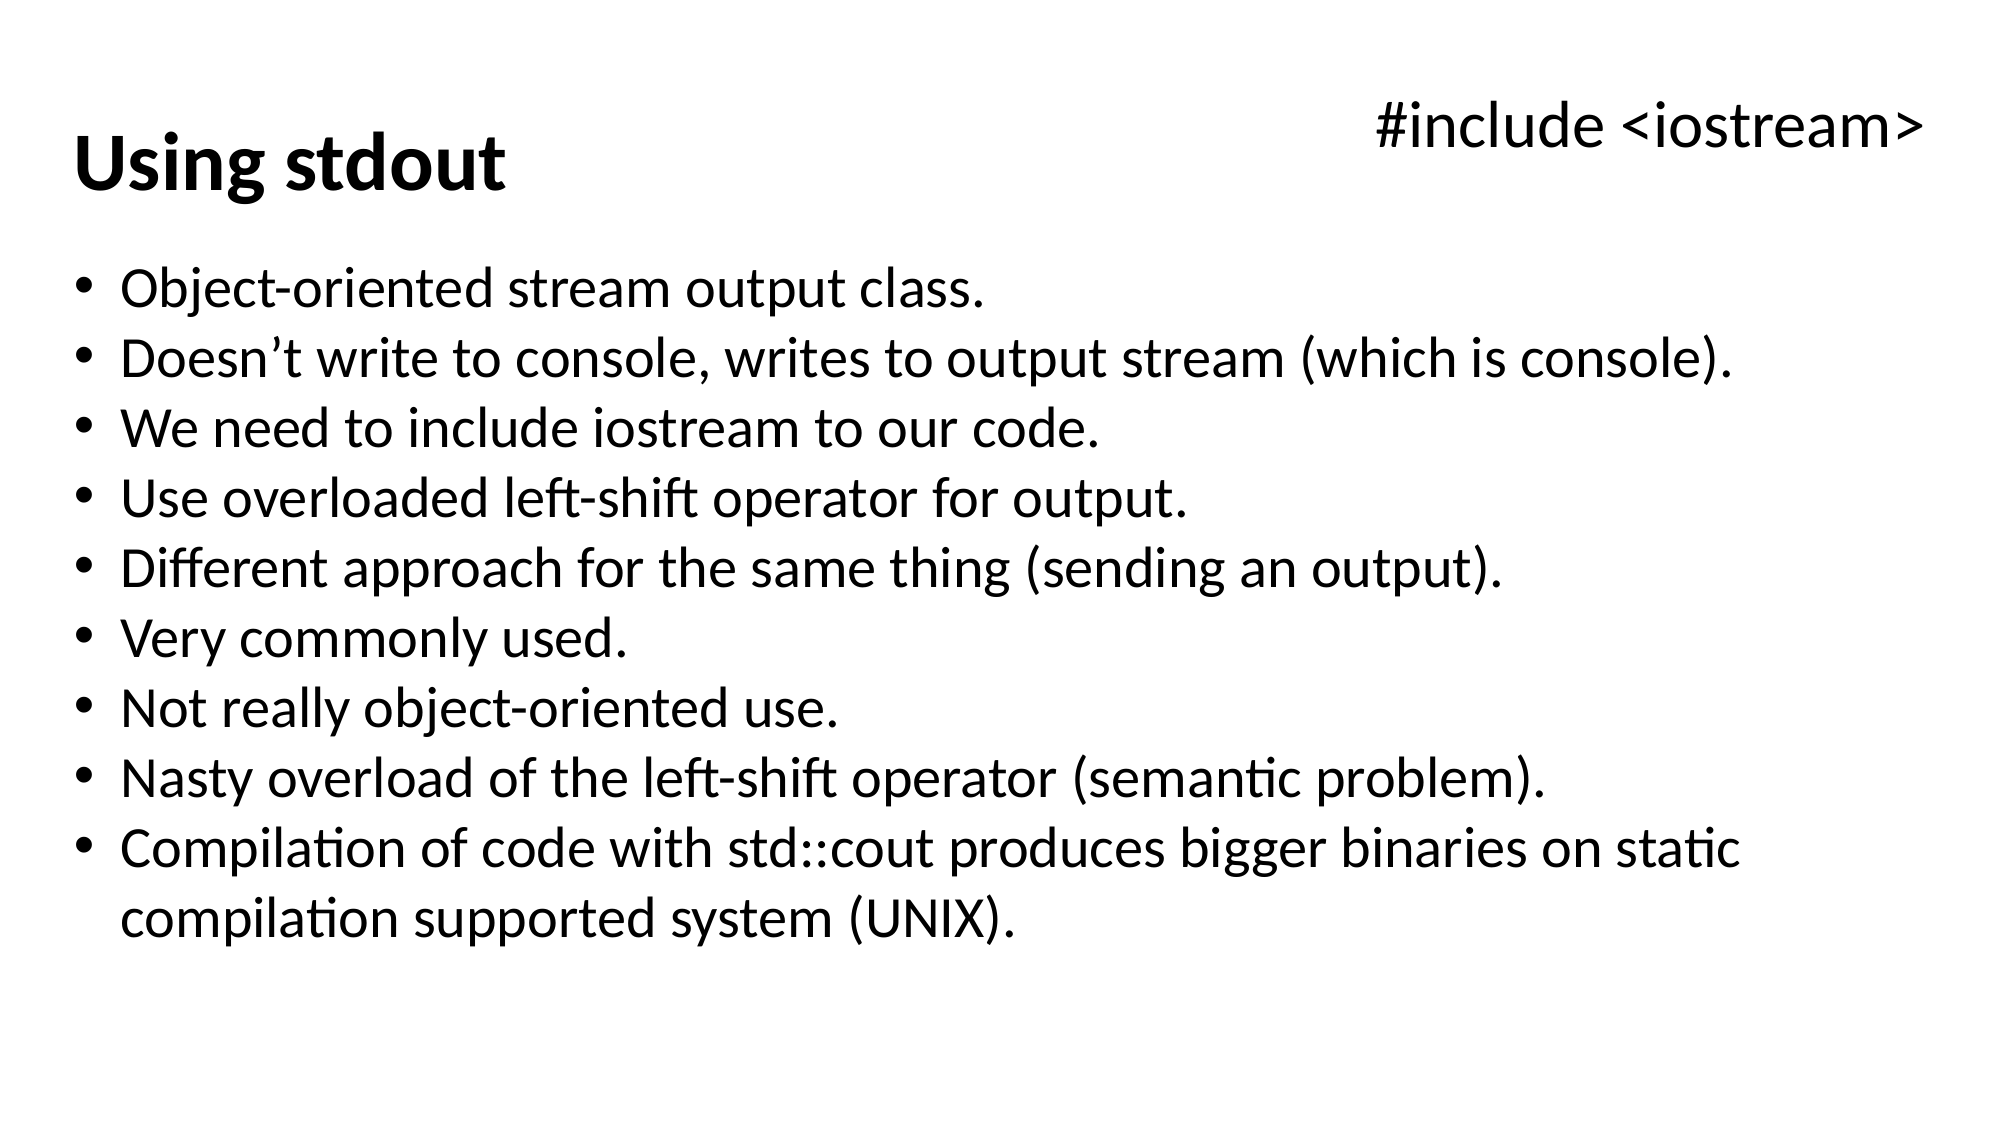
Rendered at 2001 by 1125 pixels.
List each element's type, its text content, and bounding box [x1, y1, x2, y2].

text_box #include <iostream> [1360, 73, 1955, 169]
text_box Object-oriented stream output class. Doesn’t write to console, writes to output stream (which is console). We need to include iostream to our code. Use overloaded left-shift operator for output. Different approach for the same thing (sending an output). Very commonly used. Not really object-oriented use. Nasty overload of the left-shift operator (semantic problem). Compilation of code with std::cout produces bigger binaries on static compilation supported system (UNIX). [0, 242, 2000, 957]
text_box Using stdout [0, 0, 2000, 215]
